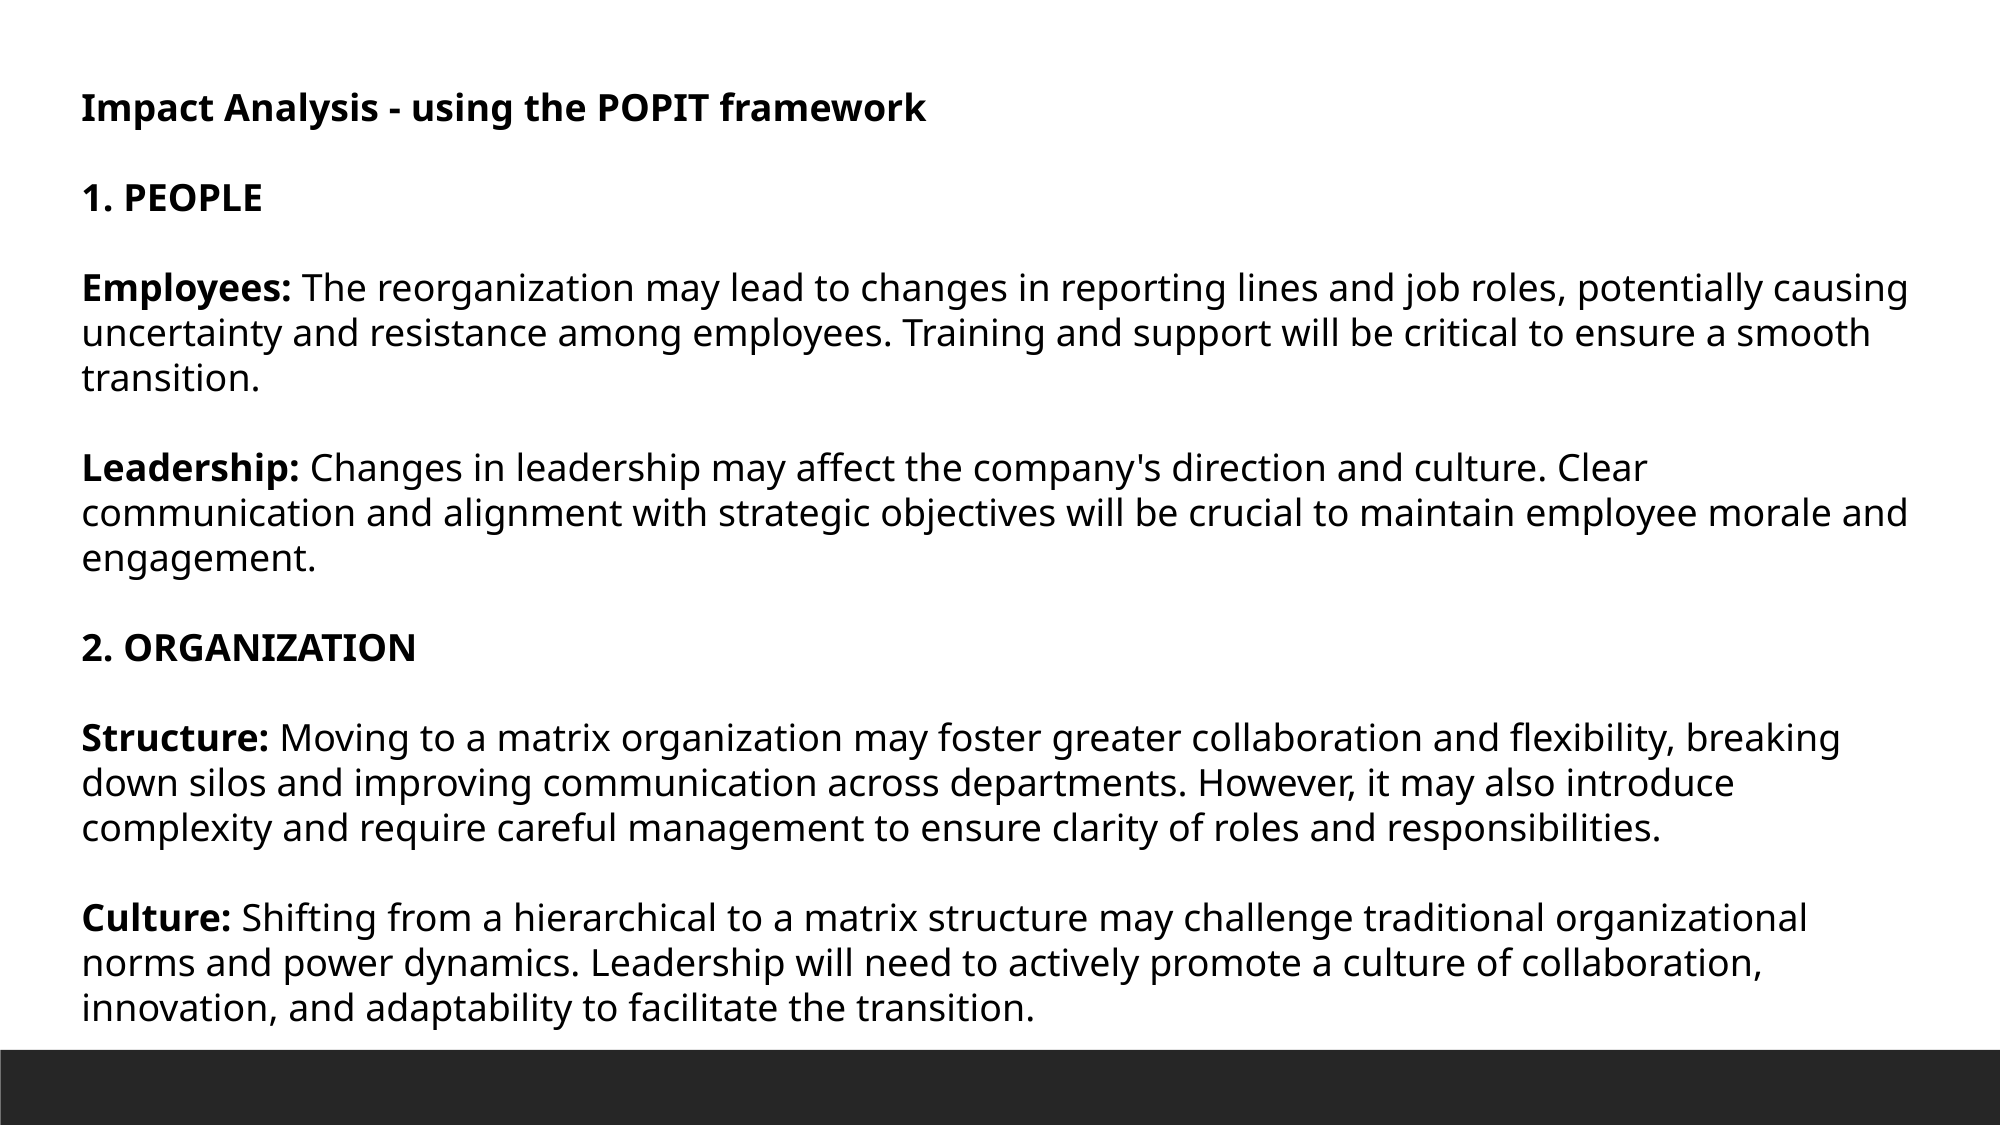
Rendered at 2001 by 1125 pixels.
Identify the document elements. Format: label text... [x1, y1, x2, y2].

text_box Impact Analysis - using the POPIT framework 1. PEOPLE Employees: The reorganization may lead to changes in reporting lines and job roles, potentially causing uncertainty and resistance among employees. Training and support will be critical to ensure a smooth transition. Leadership: Changes in leadership may affect the company's direction and culture. Clear communication and alignment with strategic objectives will be crucial to maintain employee morale and engagement. 2. ORGANIZATION Structure: Moving to a matrix organization may foster greater collaboration and flexibility, breaking down silos and improving communication across departments. However, it may also introduce complexity and require careful management to ensure clarity of roles and responsibilities. Culture: Shifting from a hierarchical to a matrix structure may challenge traditional organizational norms and power dynamics. Leadership will need to actively promote a culture of collaboration, innovation, and adaptability to facilitate the transition. [66, 76, 1934, 1082]
